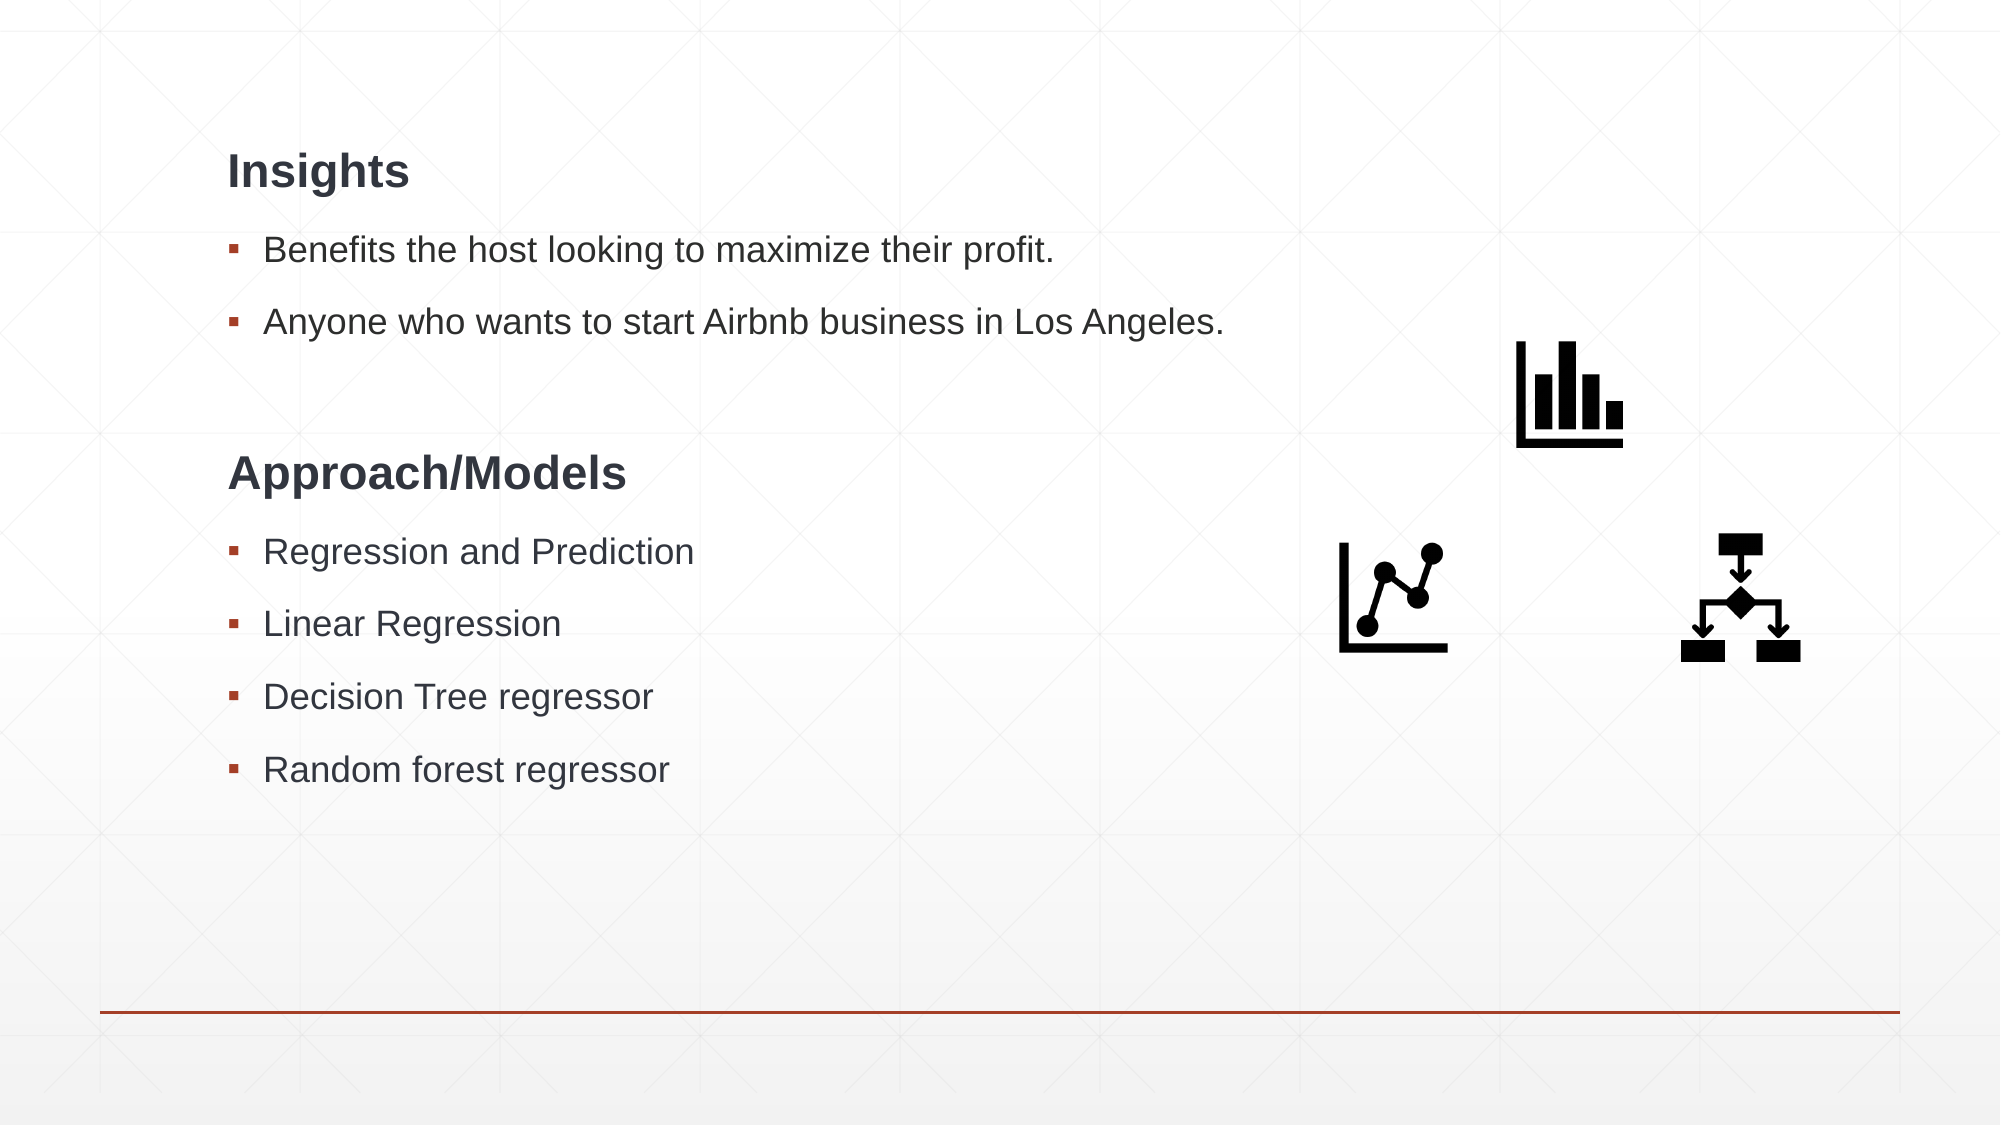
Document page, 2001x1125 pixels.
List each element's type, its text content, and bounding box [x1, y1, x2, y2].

picture [1665, 522, 1816, 673]
picture [1494, 319, 1645, 470]
picture [1317, 522, 1468, 673]
list Insights Benefits the host looking to maximize their profit. Anyone who wants to start Airbnb business in Los Angeles. Approach/Models Regression and Prediction Linear Regression Decision Tree regressor Random forest regressor [212, 138, 1788, 801]
